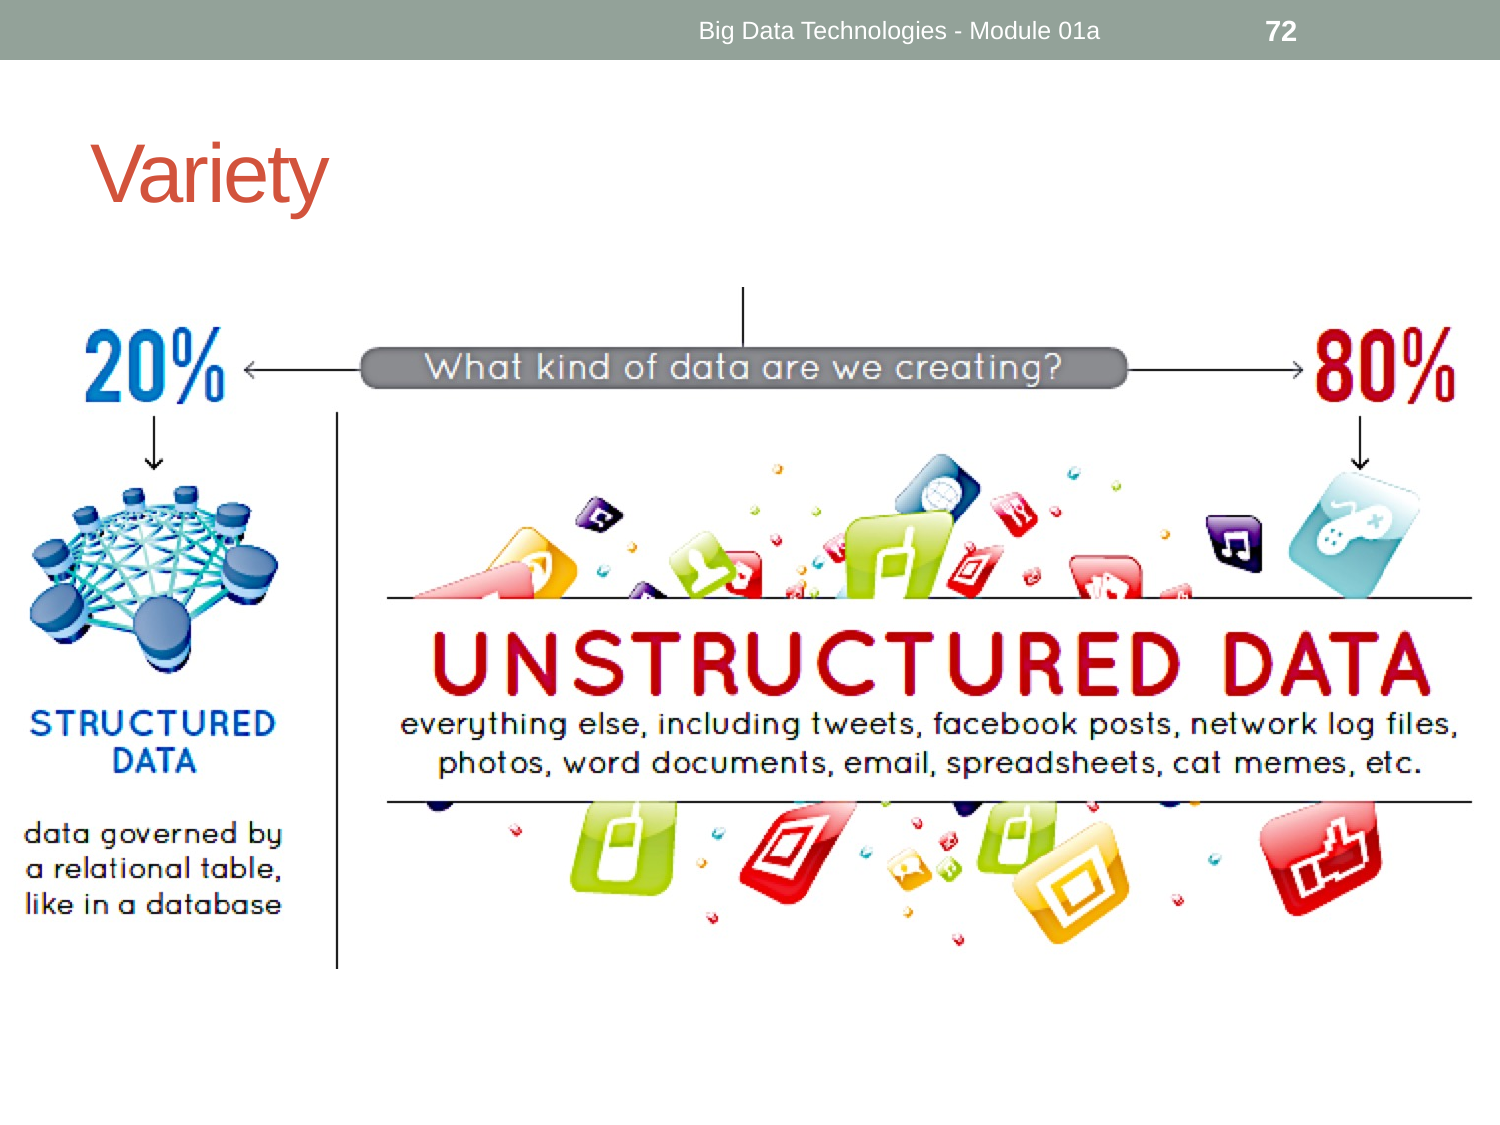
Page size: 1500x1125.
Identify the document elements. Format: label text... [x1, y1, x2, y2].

title Variety [75, 87, 1425, 250]
picture [0, 287, 1499, 970]
footer Big Data Technologies - Module 01a [562, 3, 1238, 57]
slide_number 72 [1250, 3, 1425, 57]
